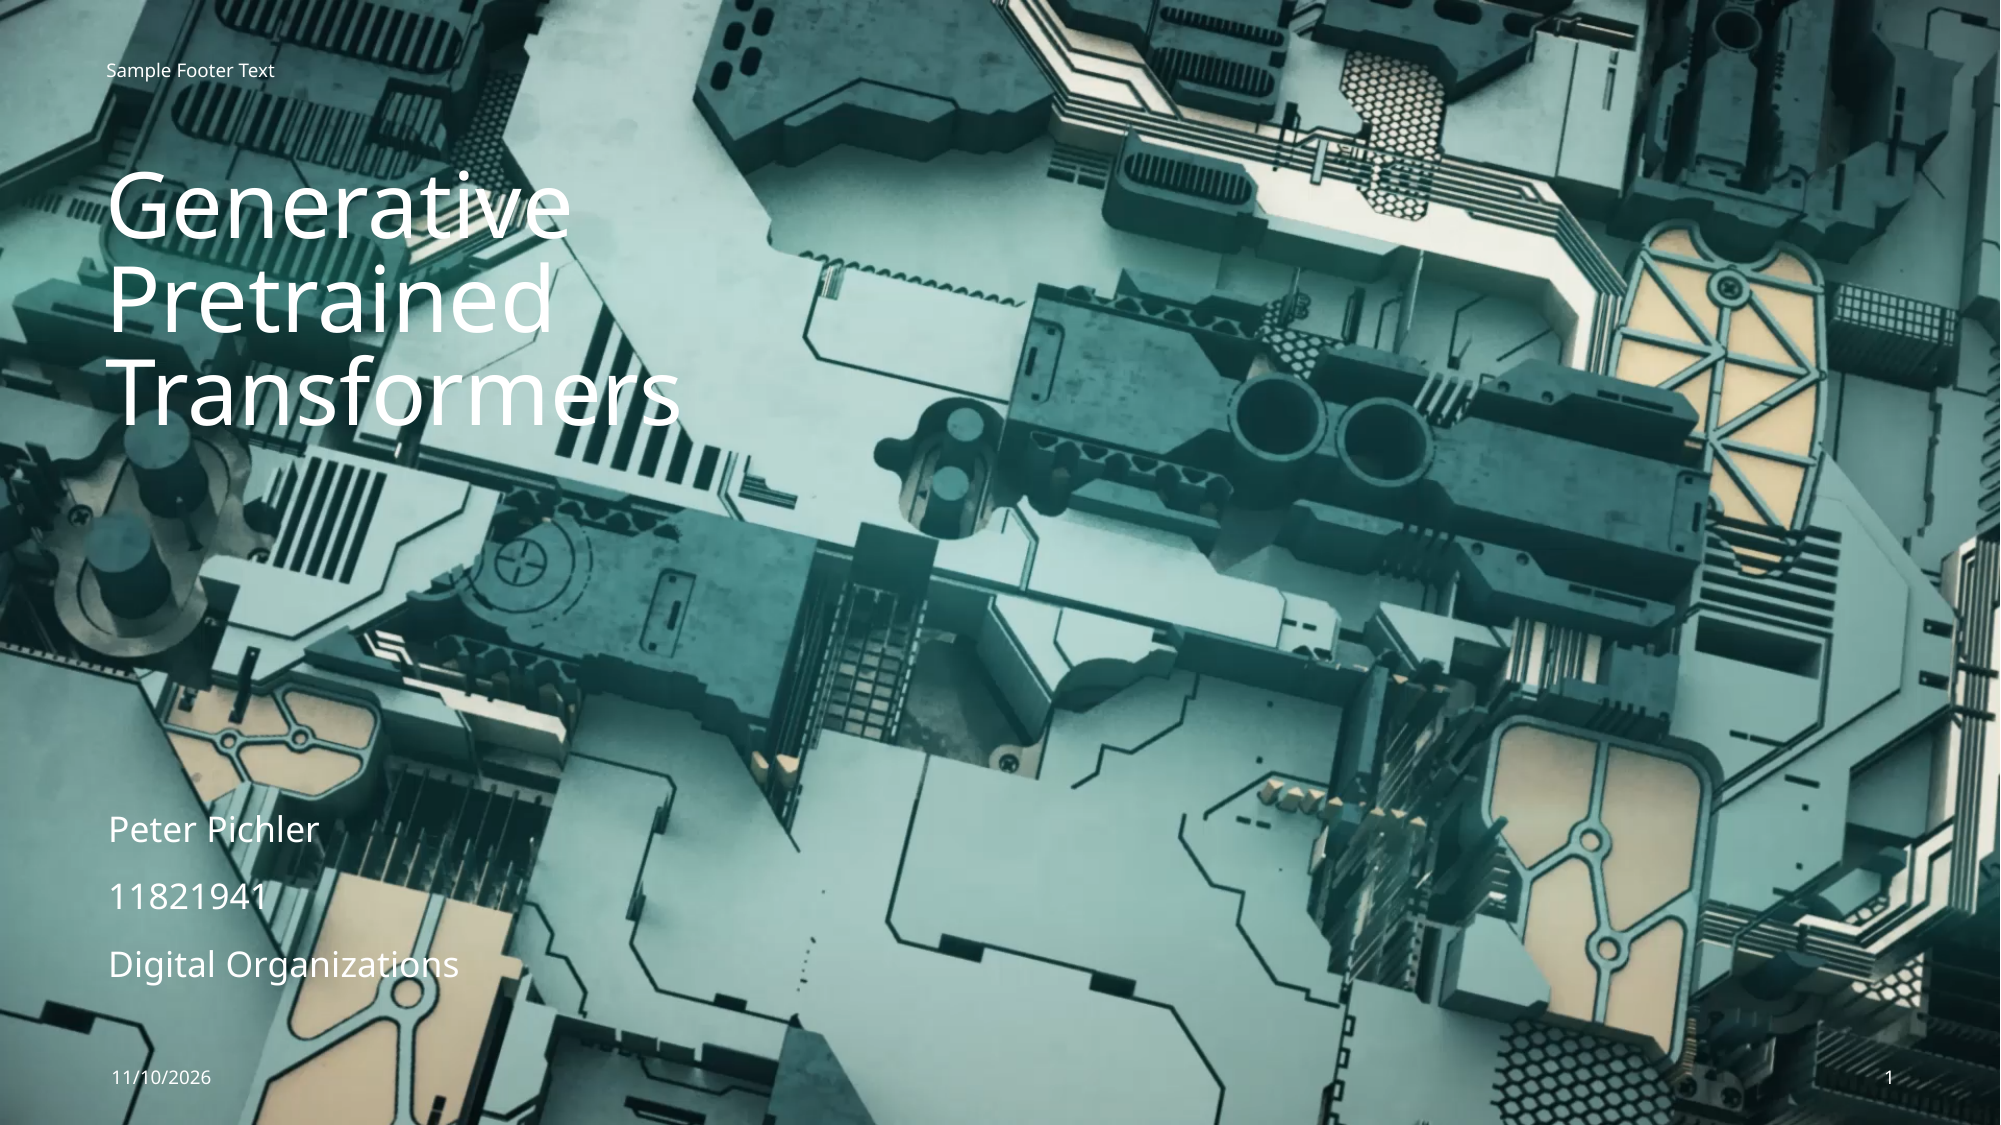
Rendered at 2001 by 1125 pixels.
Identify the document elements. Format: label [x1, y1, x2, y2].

text_box [0, 0, 2000, 1125]
